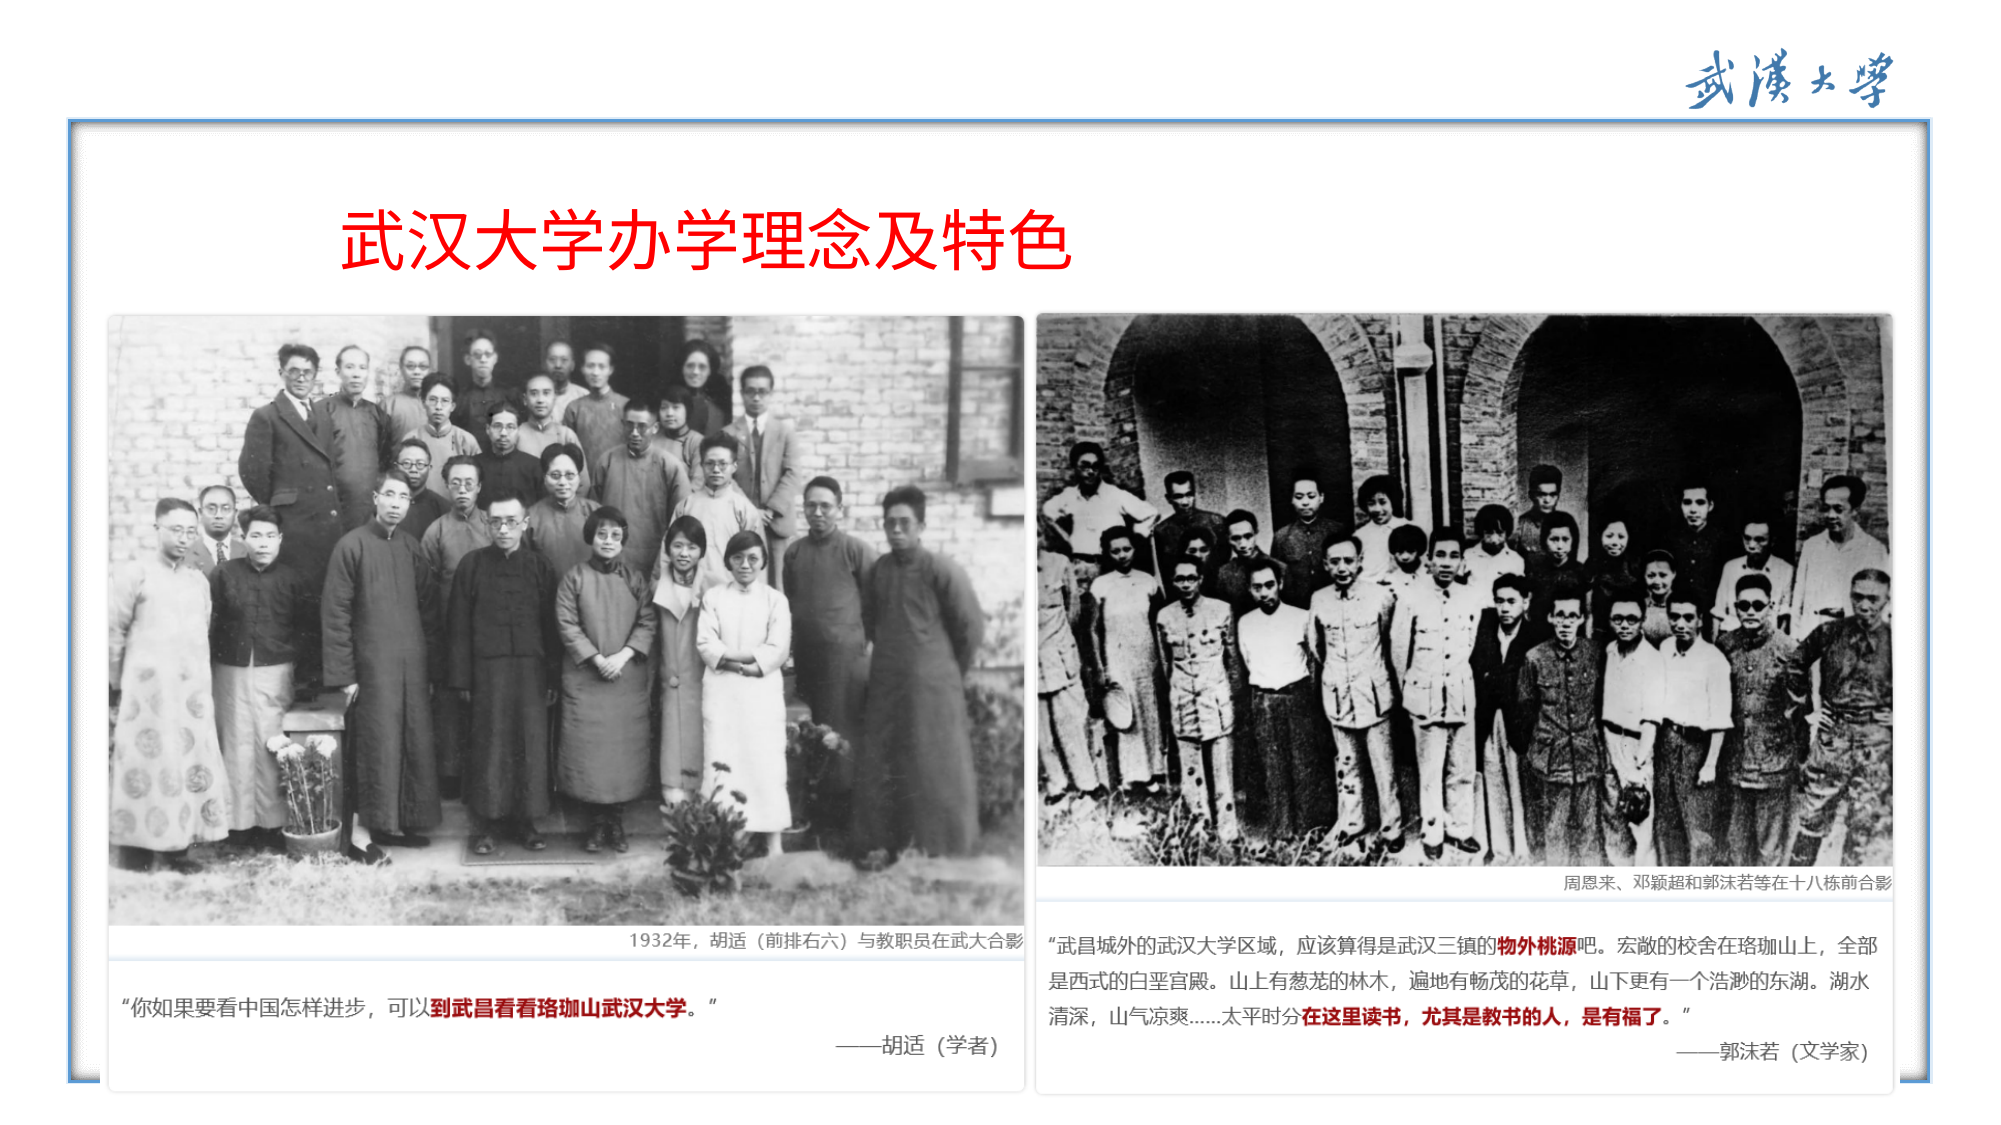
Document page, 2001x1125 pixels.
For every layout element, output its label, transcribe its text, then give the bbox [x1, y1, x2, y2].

title 武汉大学办学理念及特色 [324, 200, 1675, 305]
picture [66, 117, 1933, 1098]
